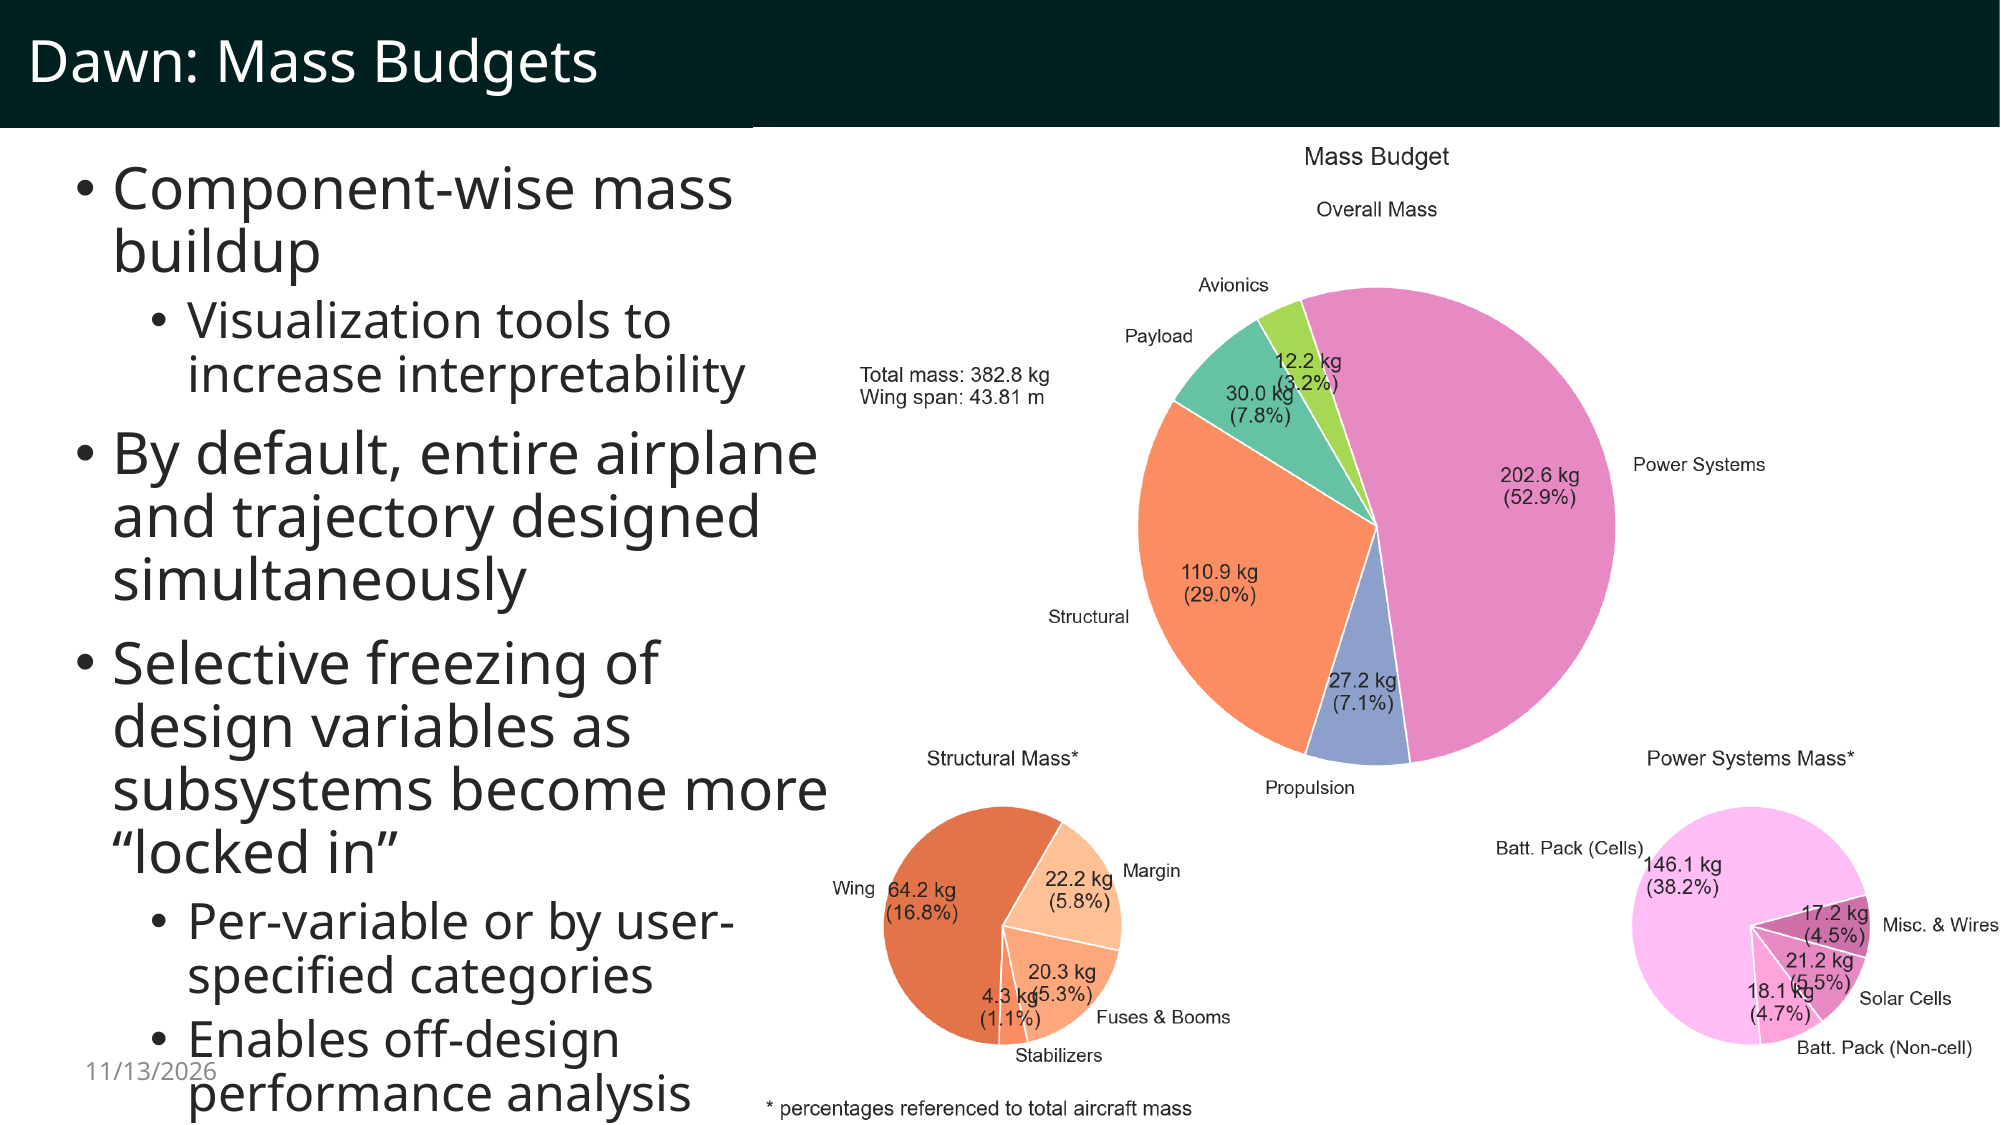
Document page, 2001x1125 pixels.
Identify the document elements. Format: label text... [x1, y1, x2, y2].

list Component-wise mass buildup Visualization tools to increase interpretability By default, entire airplane and trajectory designed simultaneously Selective freezing of design variables as subsystems become more “locked in” Per-variable or by user-specified categories Enables off-design performance analysis [60, 151, 753, 1019]
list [753, 127, 2000, 1125]
footer Peter Sharpe, MIT AeroAstro [287, 1042, 753, 1103]
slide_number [69, 1042, 267, 1103]
title Dawn: Mass Budgets [12, 23, 1873, 105]
